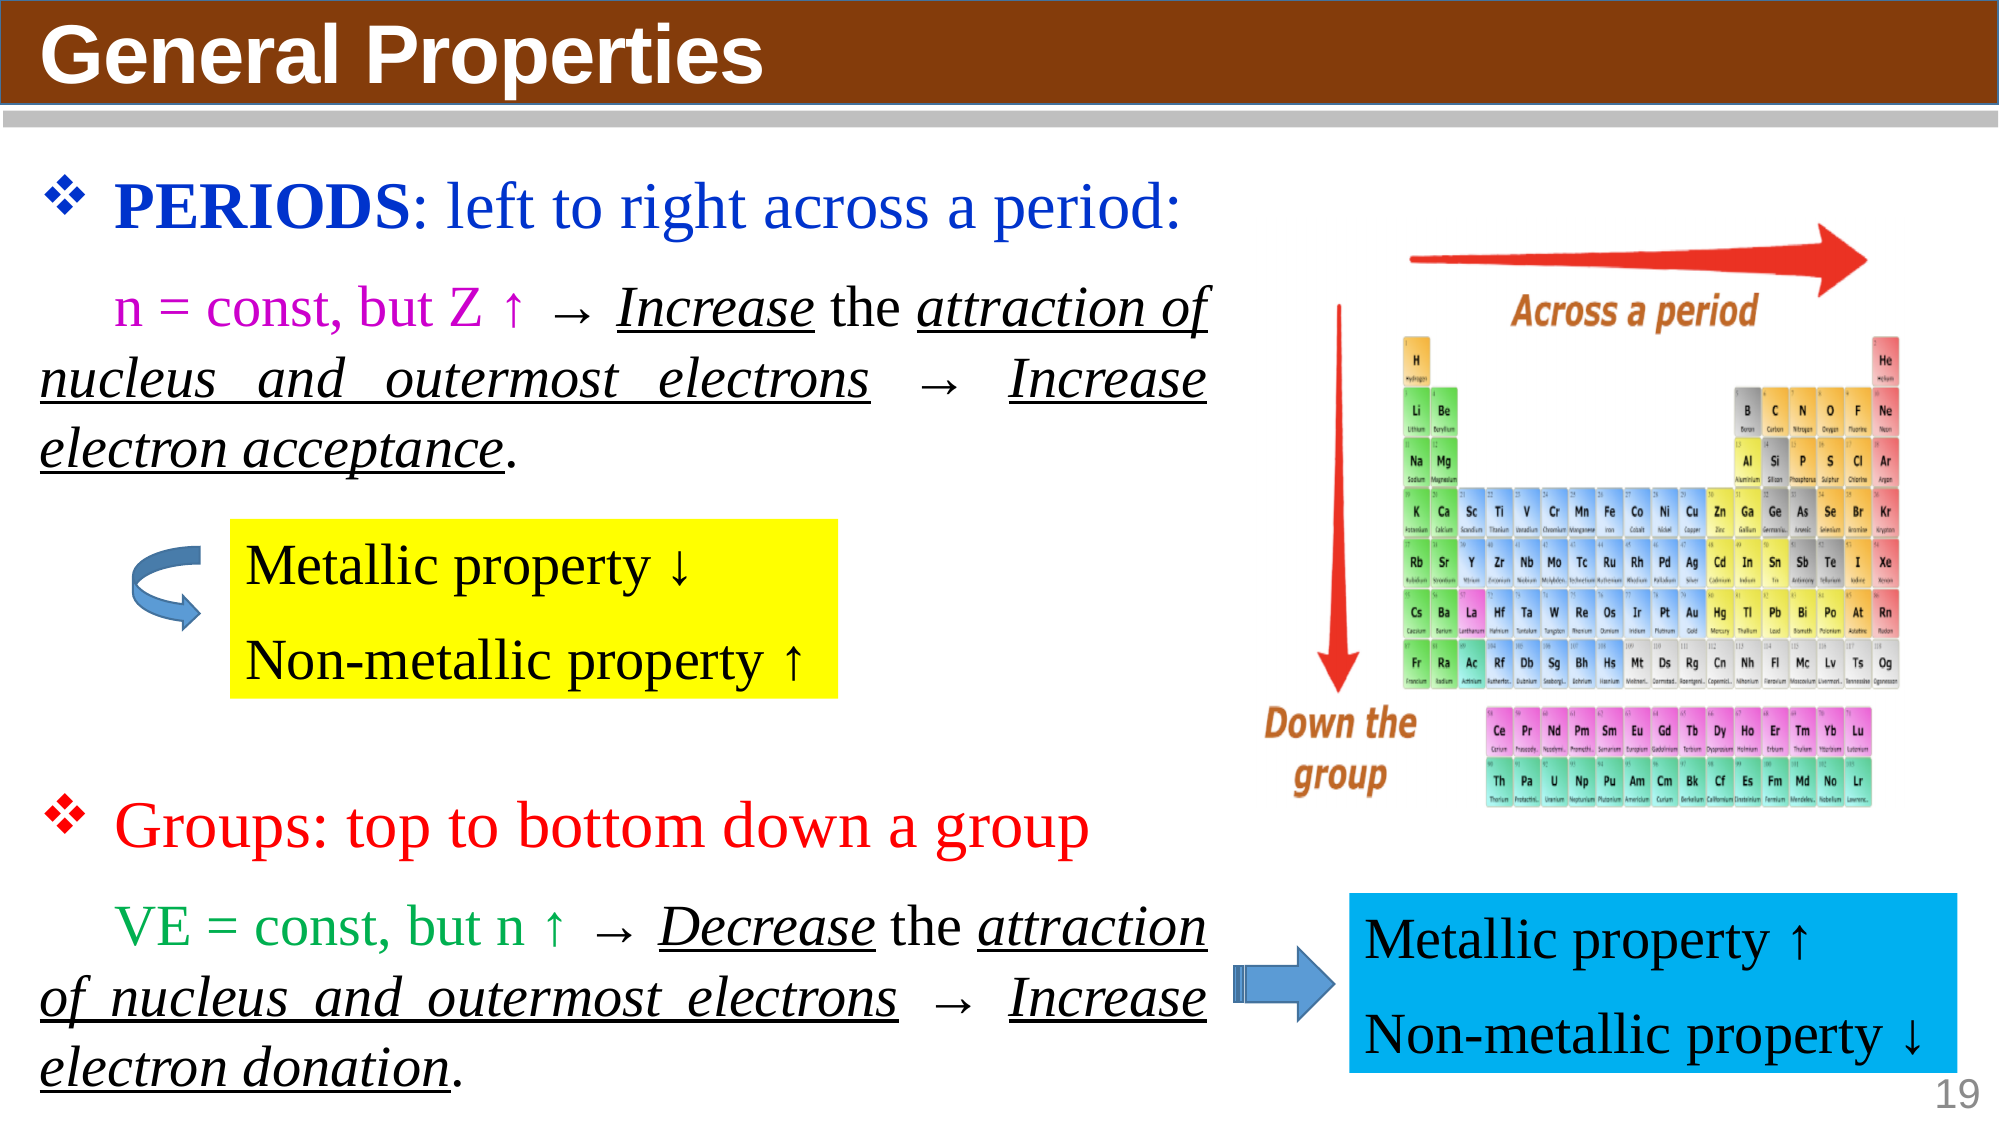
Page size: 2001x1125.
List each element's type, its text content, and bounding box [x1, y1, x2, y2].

text_box Groups: top to bottom down a group VE = const, but n ↑ → Decrease the attraction of nucleus and outermost electrons → Increase electron donation. [24, 773, 1223, 1111]
text_box Metallic property ↓ Non-metallic property ↑ [230, 518, 839, 699]
text_box [1233, 945, 1336, 1024]
text_box General Properties [24, 8, 1971, 105]
slide_number 19 [1908, 1059, 1996, 1125]
picture [1247, 216, 1905, 808]
text_box [0, 0, 1999, 105]
text_box PERIODS: left to right across a period: n = const, but Z ↑ → Increase the attraction of nucleus and outermost electrons → Increase electron acceptance. [24, 154, 1223, 492]
text_box Metallic property ↑ Non-metallic property ↓ [1349, 893, 1958, 1073]
text_box [131, 545, 202, 632]
